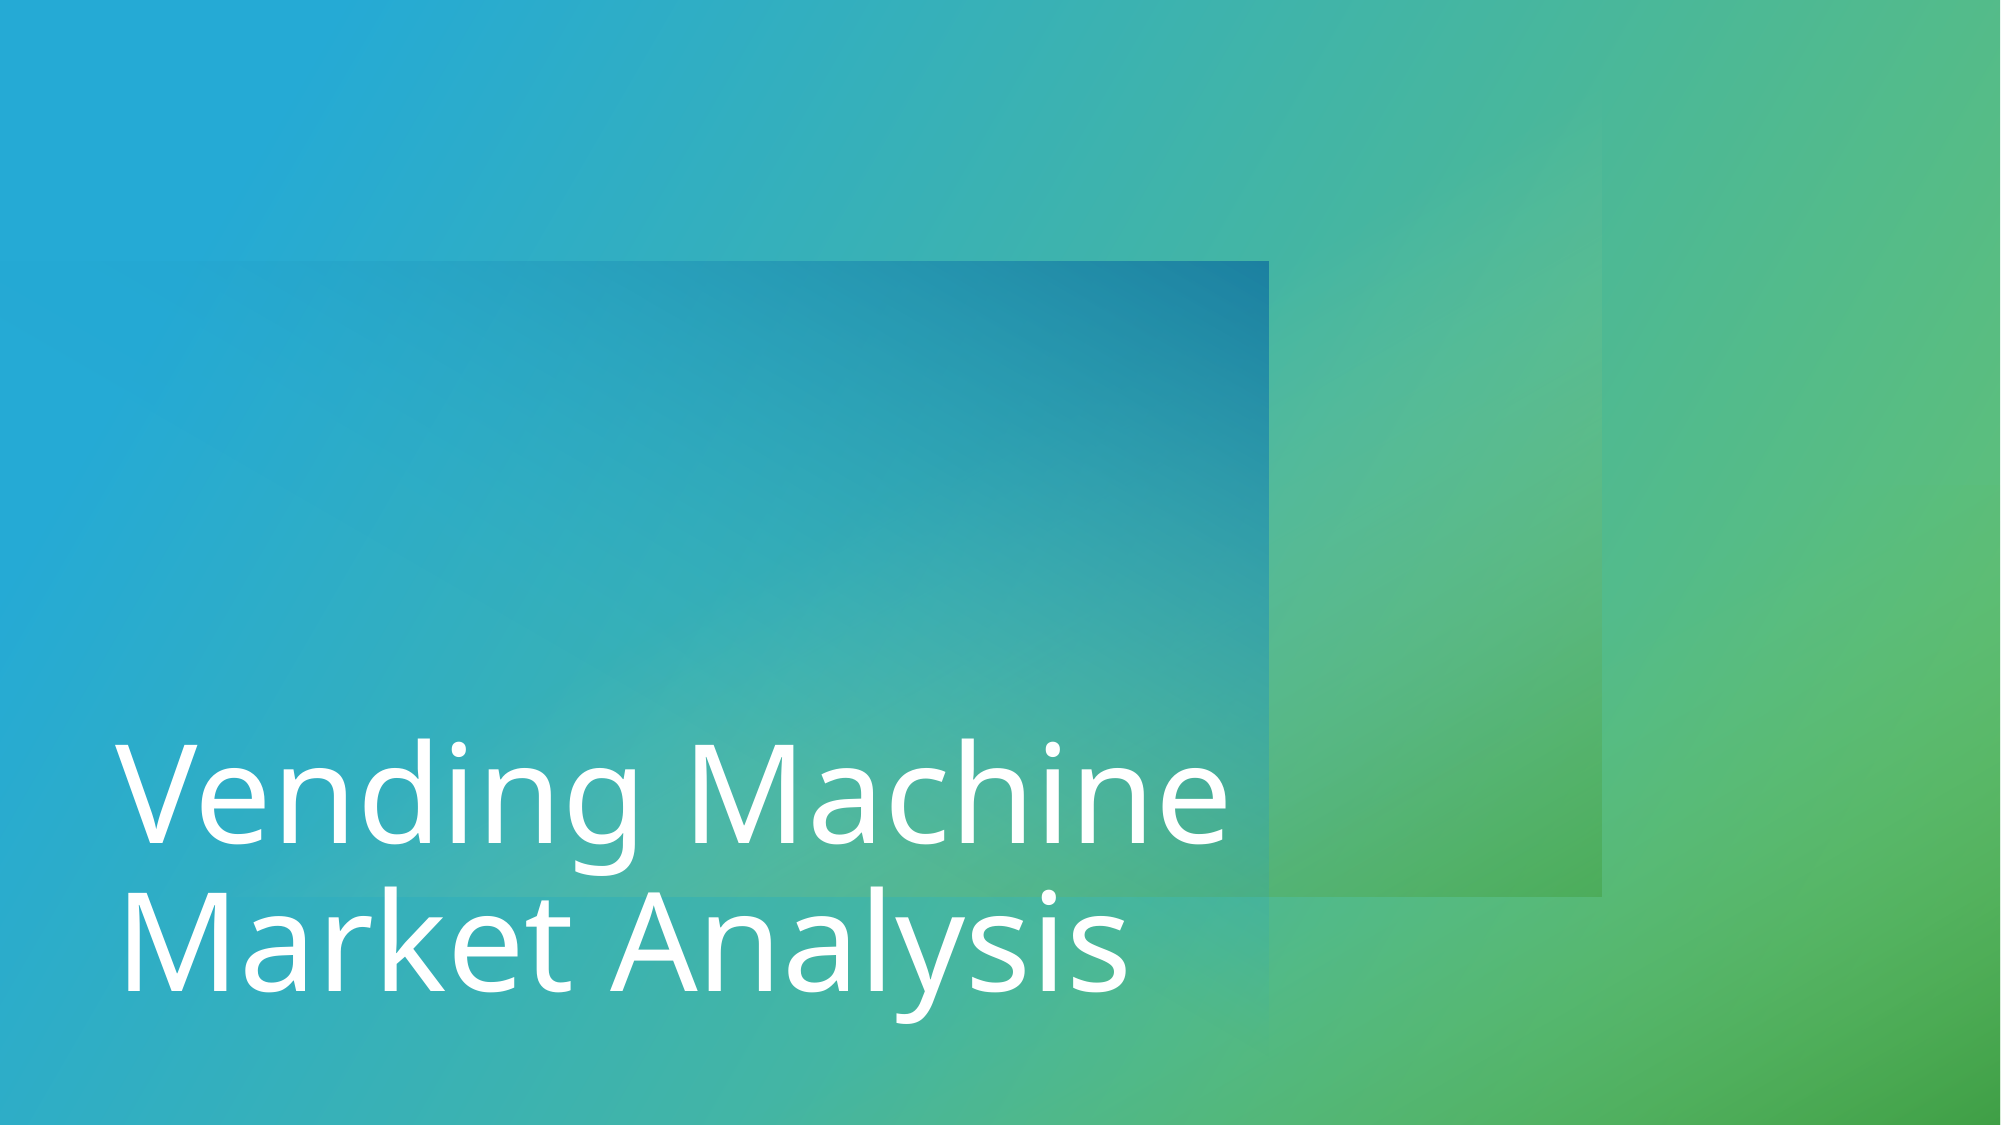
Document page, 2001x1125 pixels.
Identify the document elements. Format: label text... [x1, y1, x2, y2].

title Vending Machine Market Analysis [100, 343, 1319, 1029]
